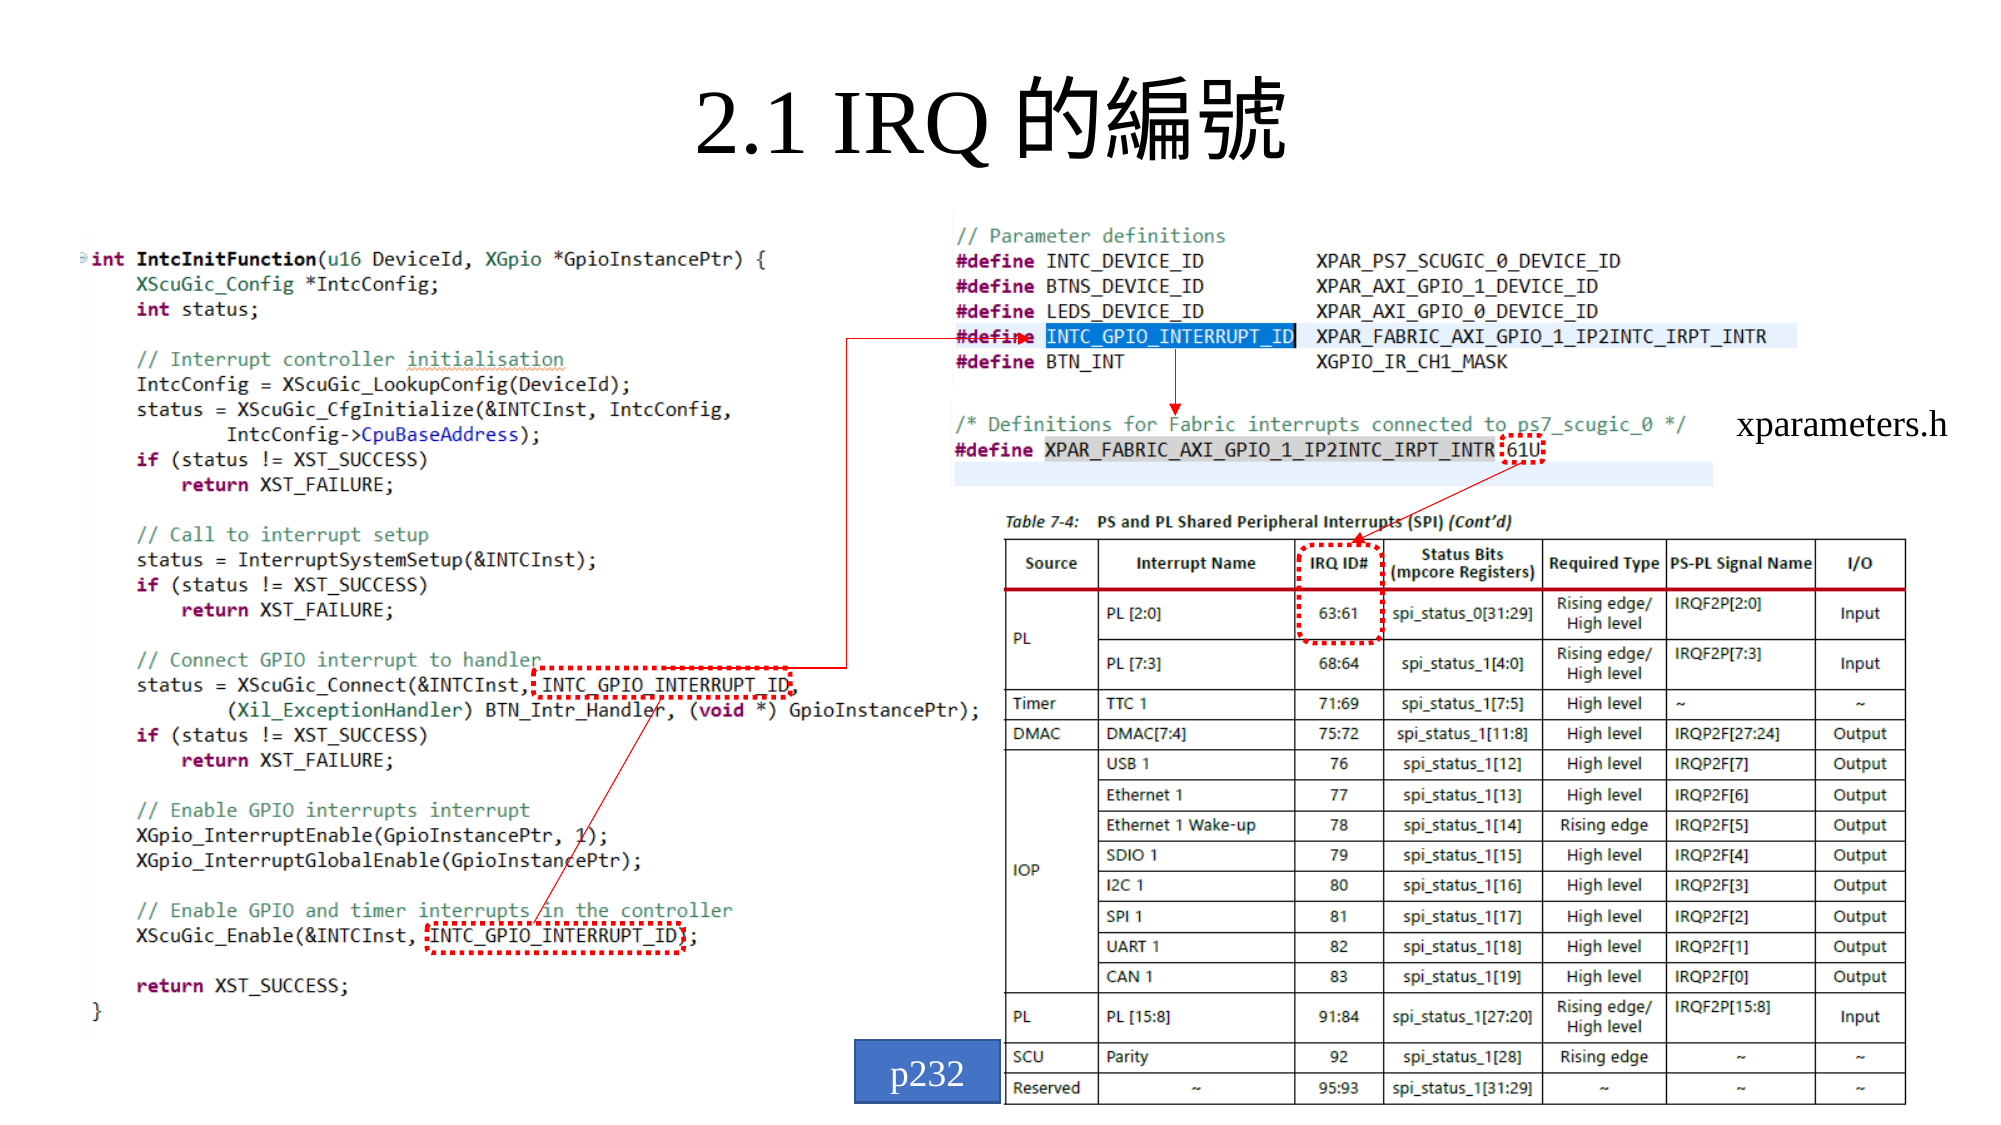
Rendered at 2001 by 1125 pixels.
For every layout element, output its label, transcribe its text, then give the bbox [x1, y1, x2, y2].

title 2.1 IRQ的編號 [117, 15, 1843, 210]
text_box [80, 210, 1969, 1120]
